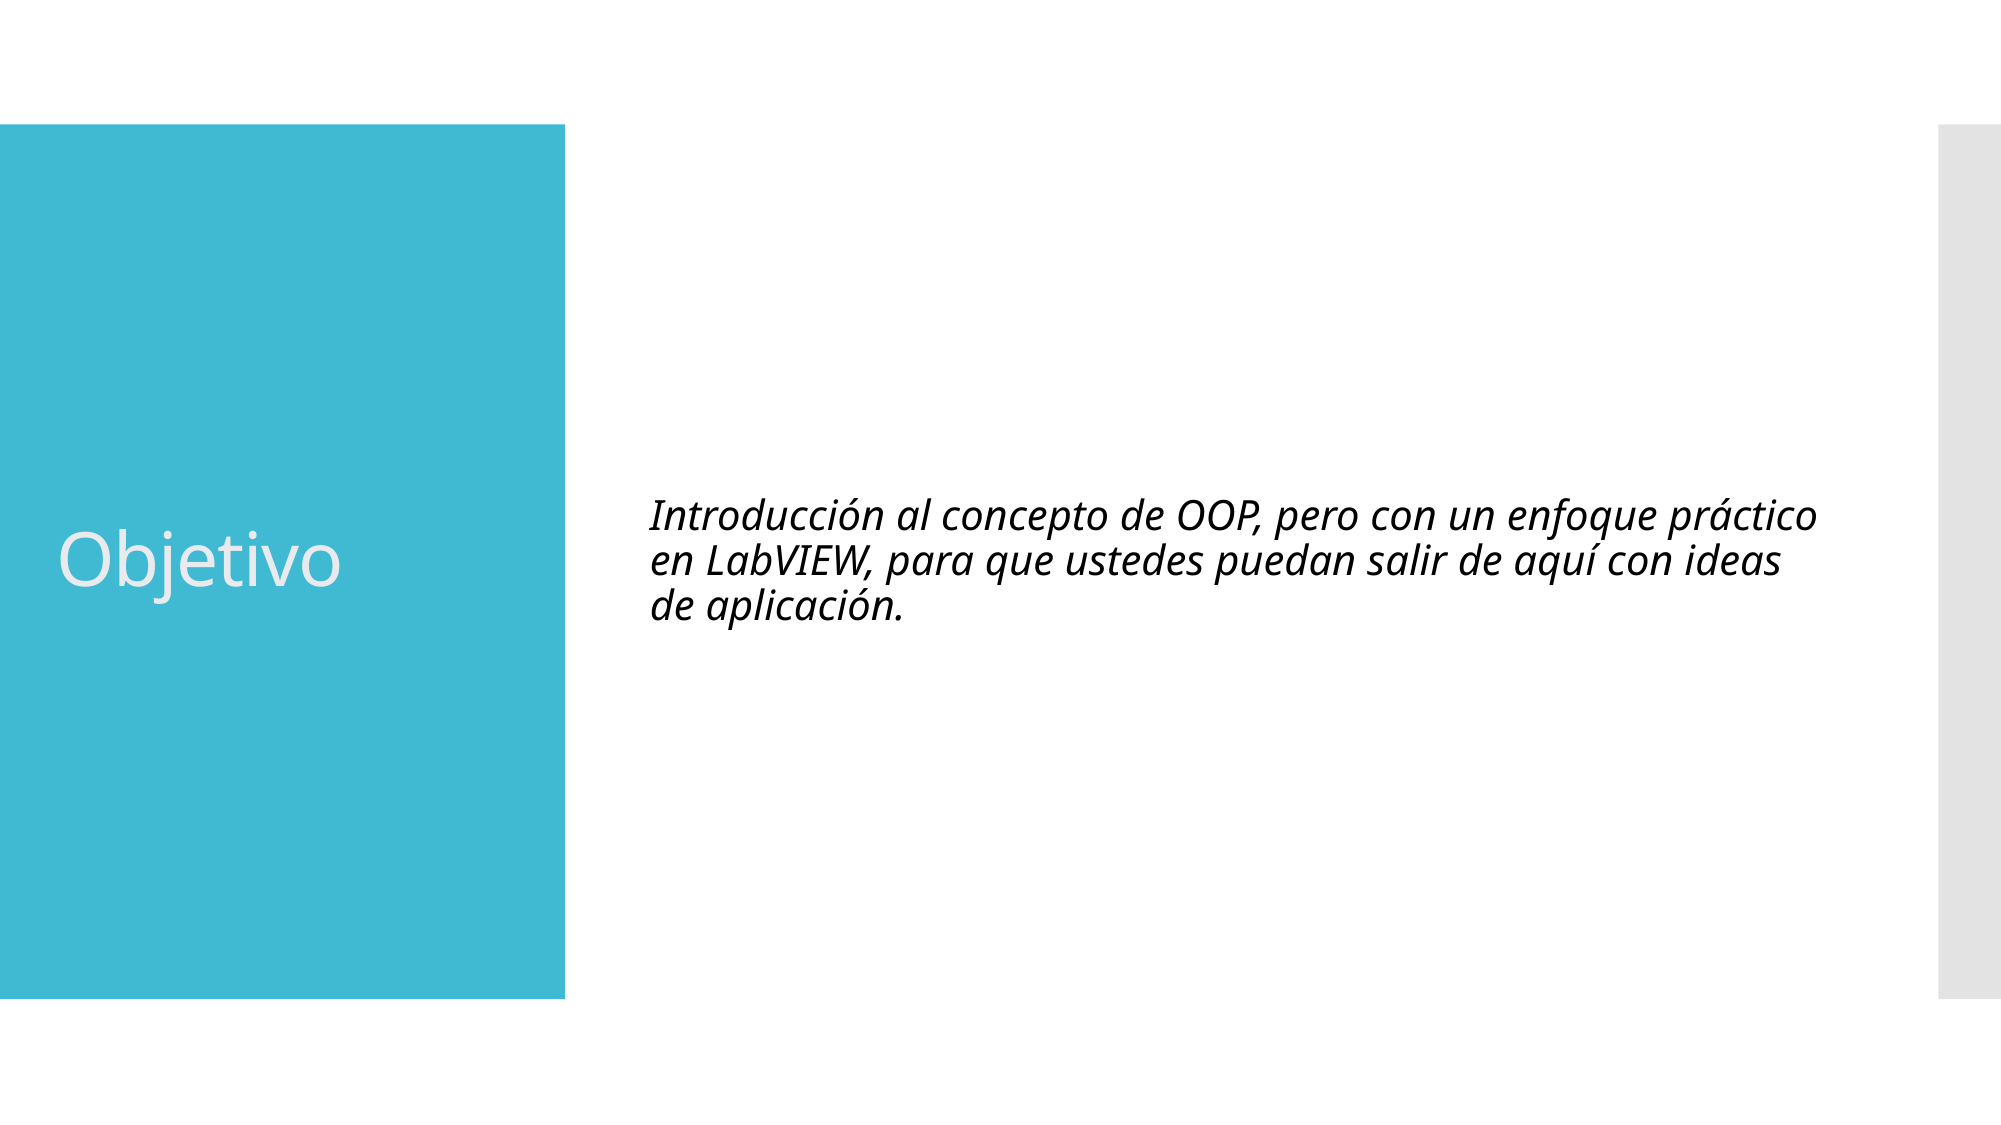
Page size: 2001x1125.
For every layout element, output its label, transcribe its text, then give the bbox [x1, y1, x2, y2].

title Objetivo [41, 184, 525, 940]
list Introducción al concepto de OOP, pero con un enfoque práctico en LabVIEW, para que ustedes puedan salir de aquí con ideas de aplicación. [634, 141, 1835, 982]
